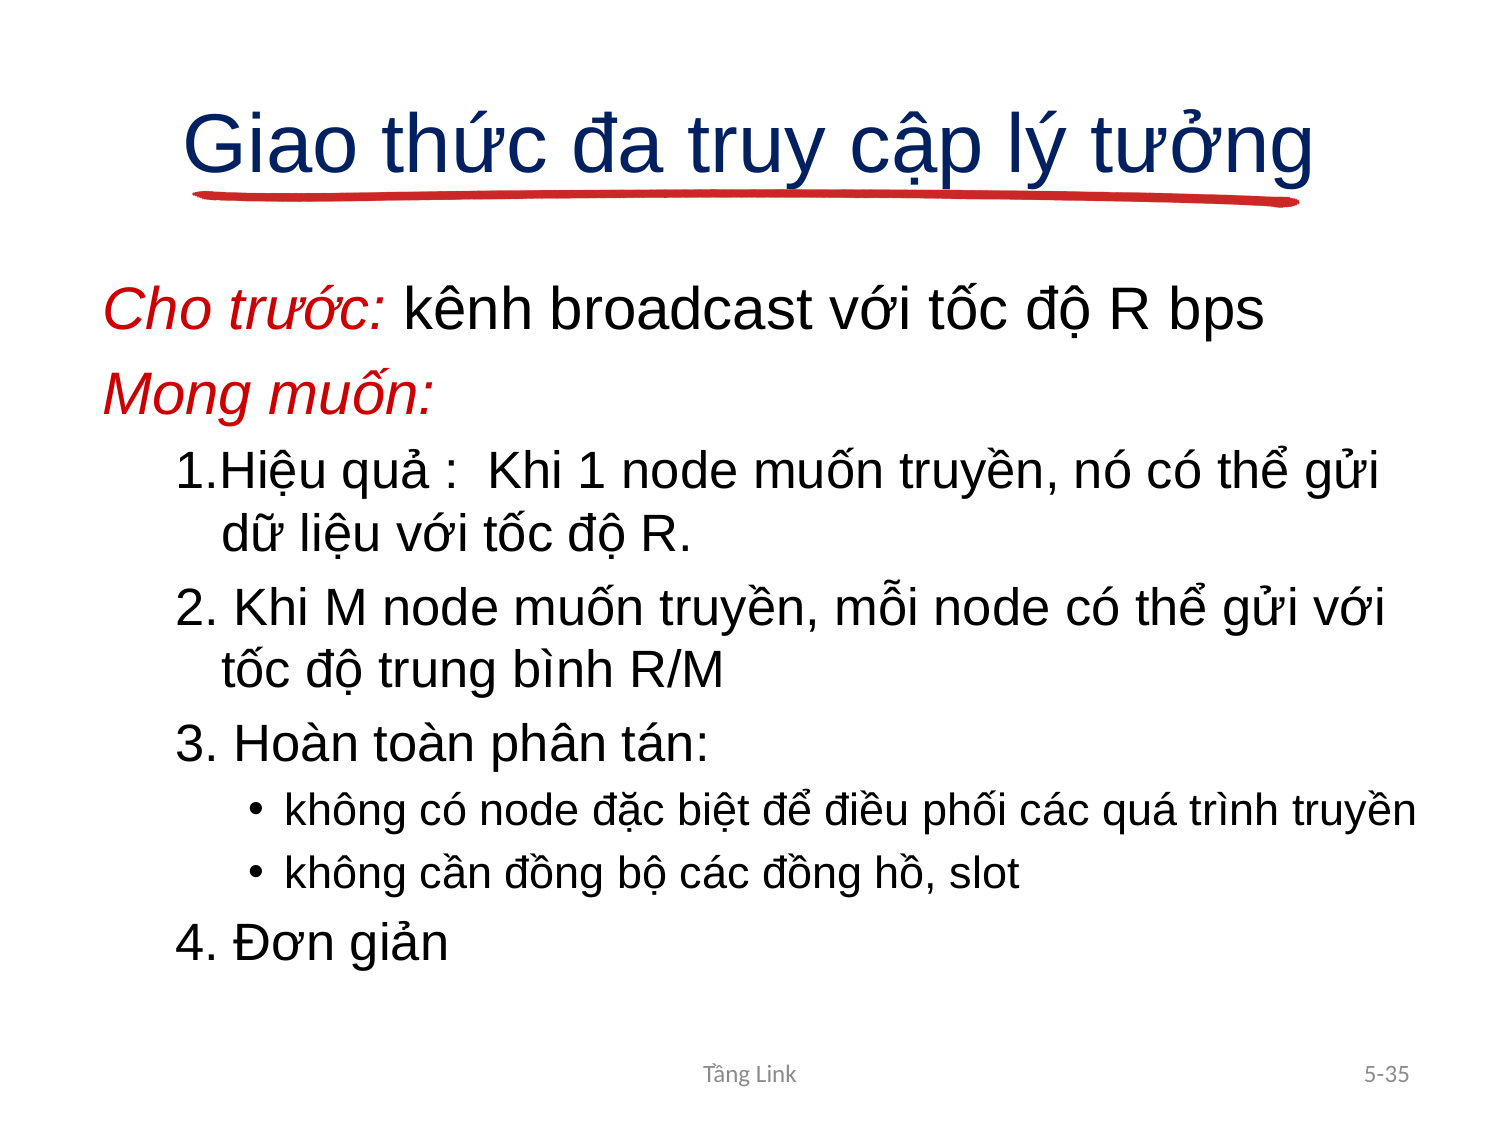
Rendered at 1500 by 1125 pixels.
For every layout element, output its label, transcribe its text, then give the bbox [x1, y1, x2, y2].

title Giao thức đa truy cập lý tưởng [75, 45, 1425, 233]
slide_number 5- [1074, 1042, 1425, 1103]
list Cho trước: kênh broadcast với tốc độ R bps Mong muốn: 1.Hiệu quả : Khi 1 node muốn truyền, nó có thể gửi dữ liệu với tốc độ R. 2. Khi M node muốn truyền, mỗi node có thể gửi với tốc độ trung bình R/M 3. Hoàn toàn phân tán: không có node đặc biệt để điều phối các quá trình truyền không cần đồng bộ các đồng hồ, slot 4. Đơn giản [87, 262, 1438, 1025]
footer Tầng Link [512, 1042, 988, 1103]
picture [187, 183, 1313, 213]
